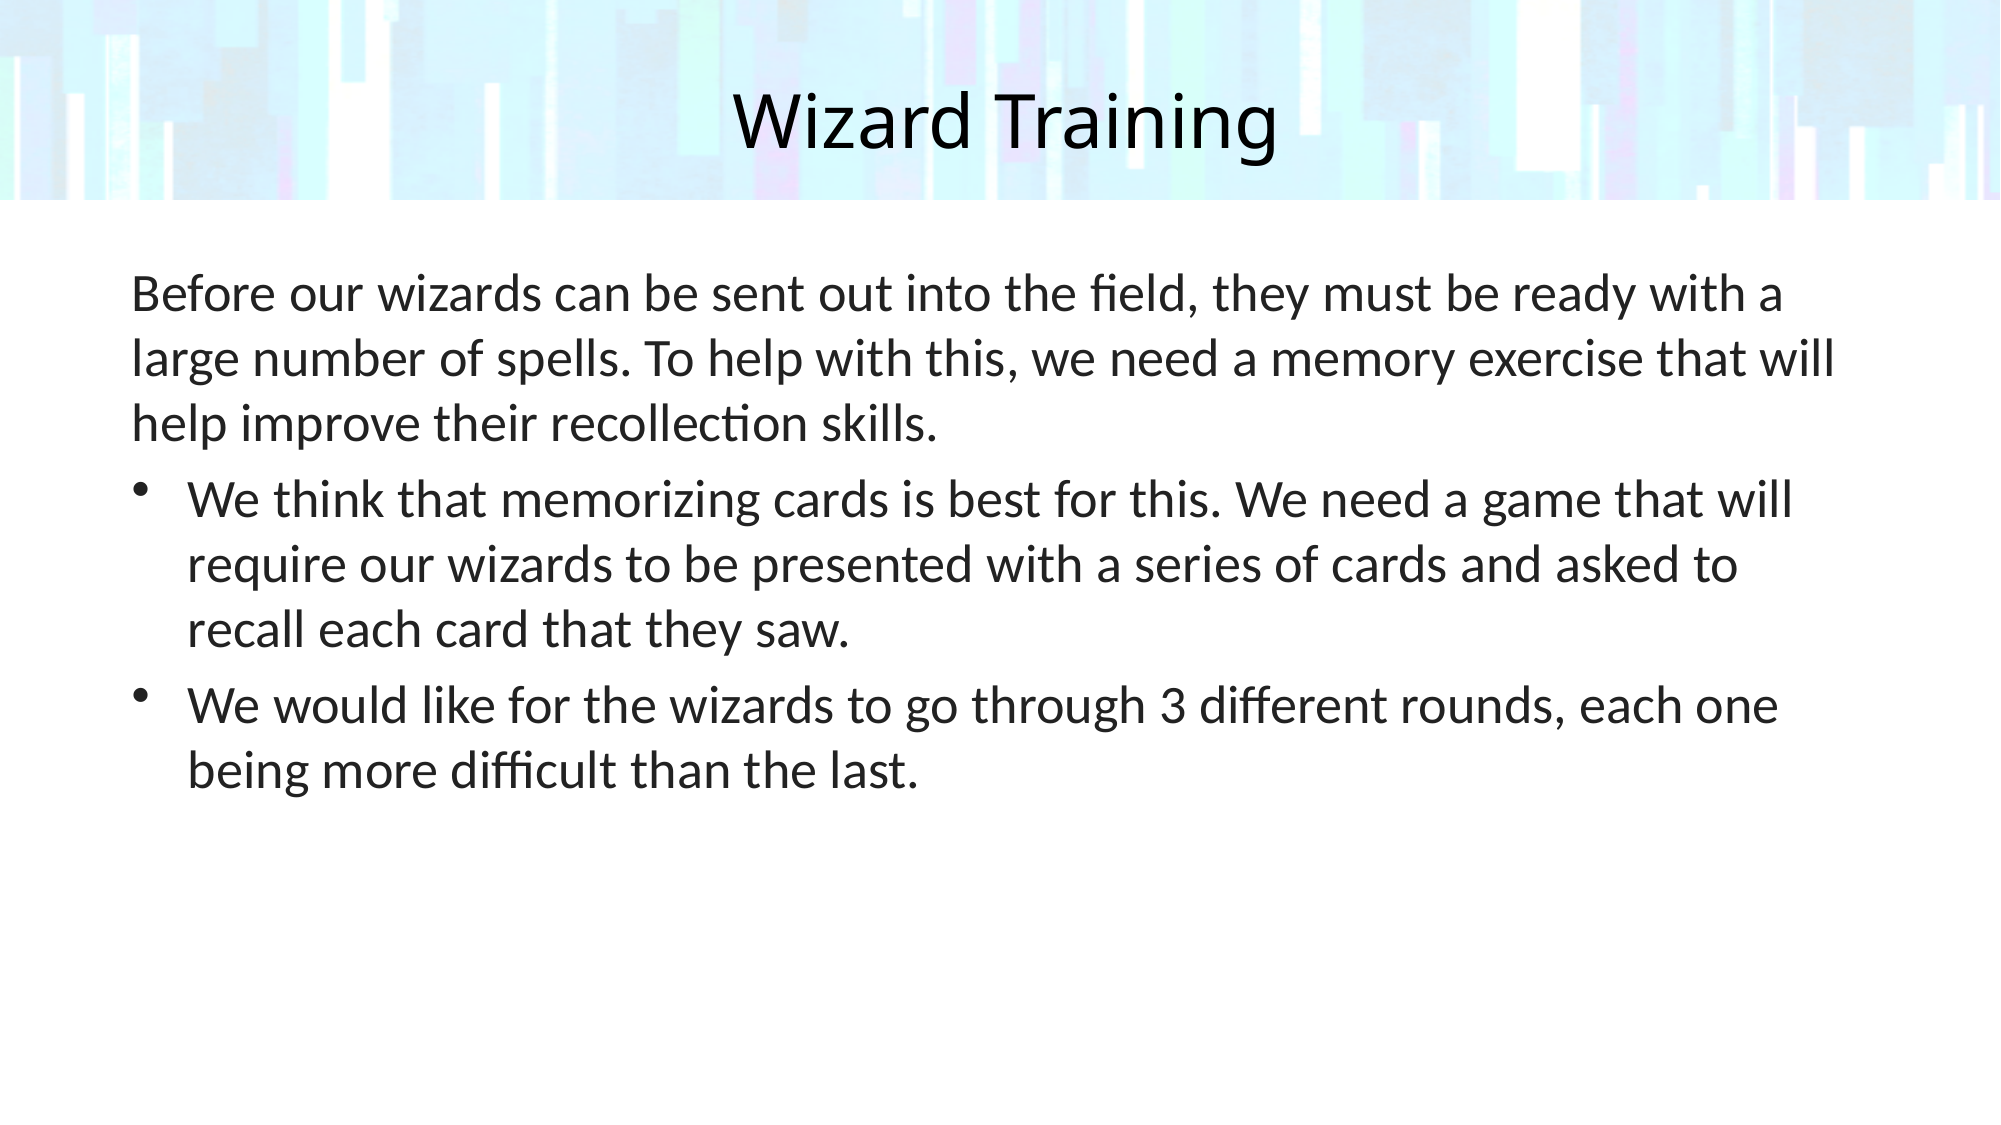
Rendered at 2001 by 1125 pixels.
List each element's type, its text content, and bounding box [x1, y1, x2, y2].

list Before our wizards can be sent out into the field, they must be ready with a large number of spells. To help with this, we need a memory exercise that will help improve their recollection skills. We think that memorizing cards is best for this. We need a game that will require our wizards to be presented with a series of cards and asked to recall each card that they saw. We would like for the wizards to go through 3 different rounds, each one being more difficult than the last. [116, 249, 1884, 1085]
title Wizard Training [133, 24, 1900, 213]
